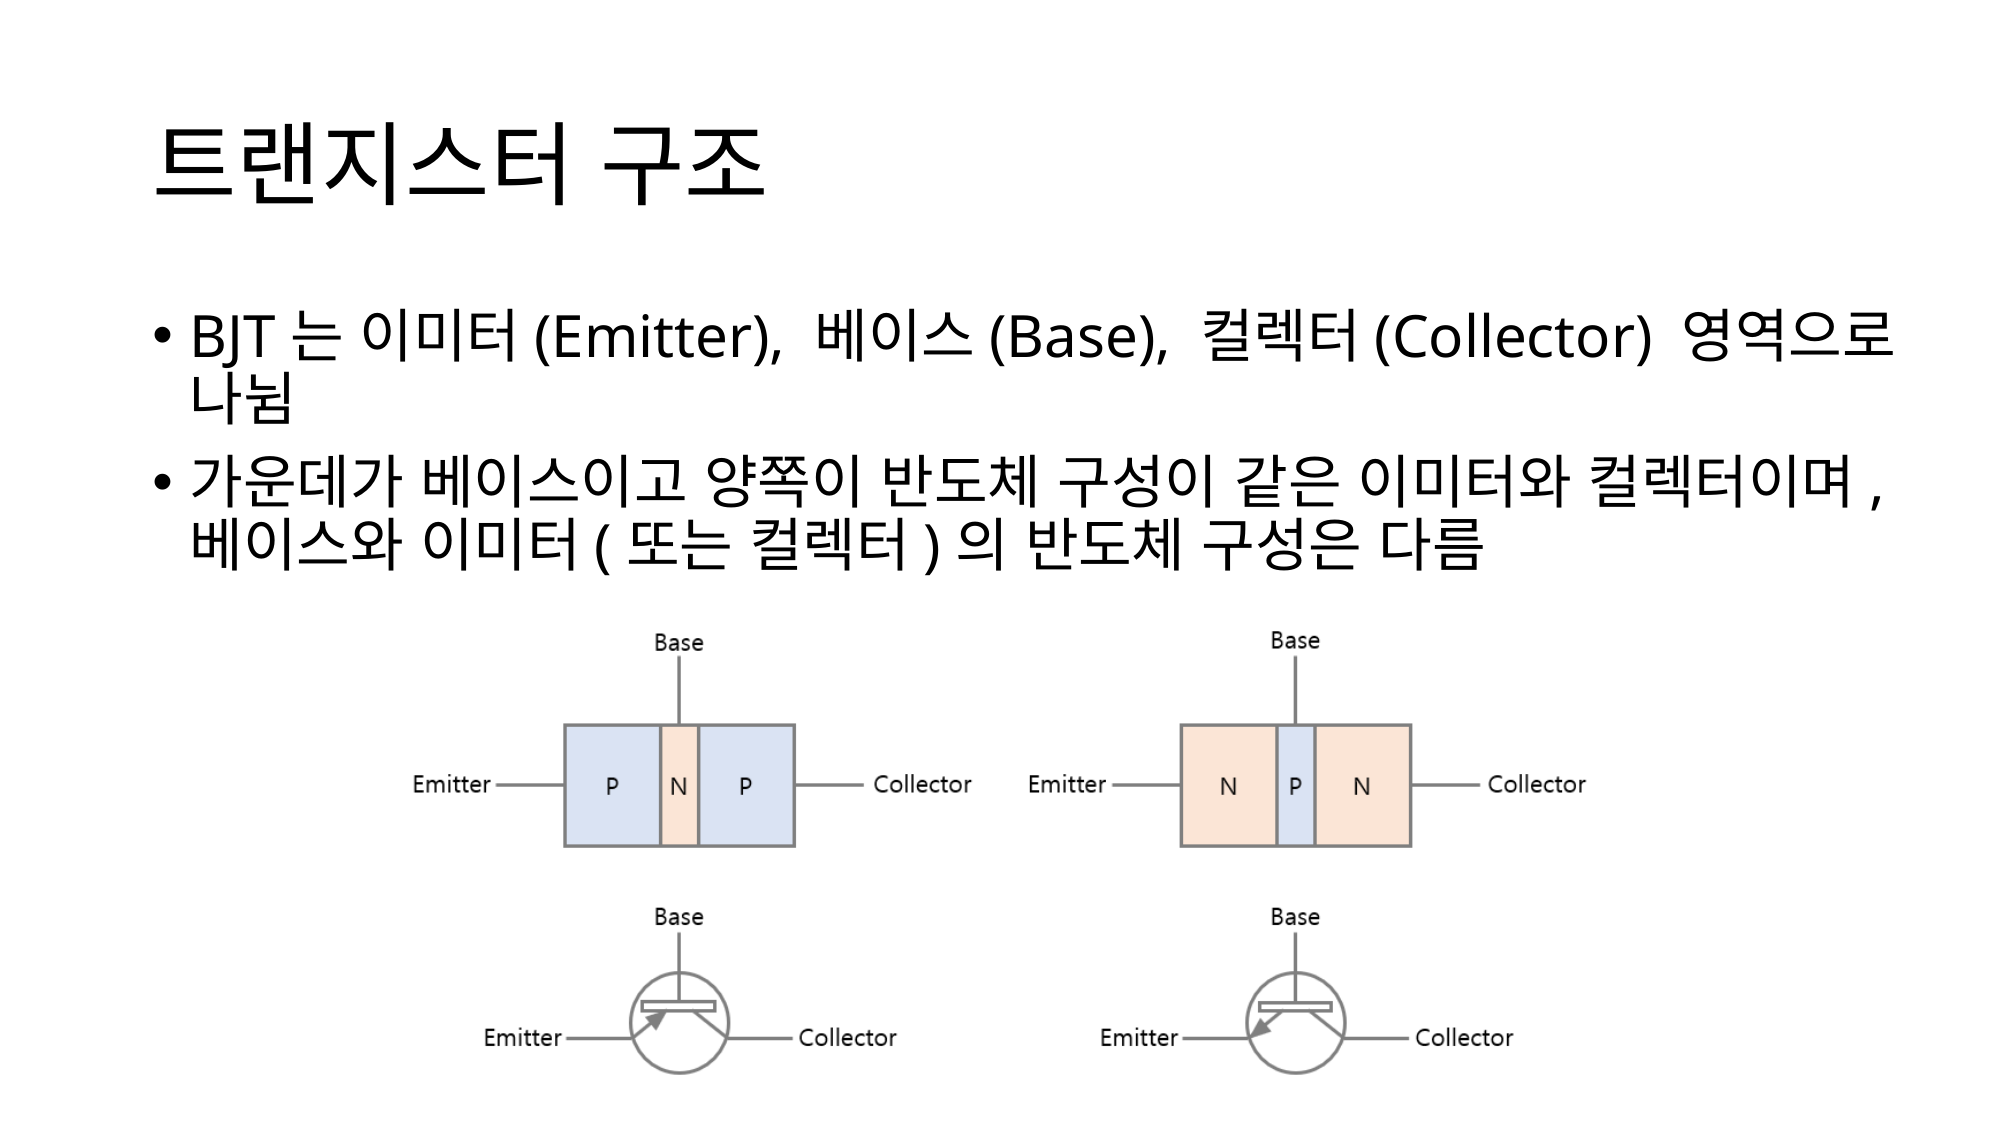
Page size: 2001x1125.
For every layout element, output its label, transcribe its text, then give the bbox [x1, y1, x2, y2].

list BJT는 이미터(Emitter), 베이스(Base), 컬렉터(Collector) 영역으로 나뉨 가운데가 베이스이고 양쪽이 반도체 구성이 같은 이미터와 컬렉터이며, 베이스와 이미터(또는 컬렉터)의 반도체 구성은 다름 [137, 299, 1929, 1081]
title 트랜지스터 구조 [137, 59, 1863, 278]
picture [409, 629, 1591, 1077]
